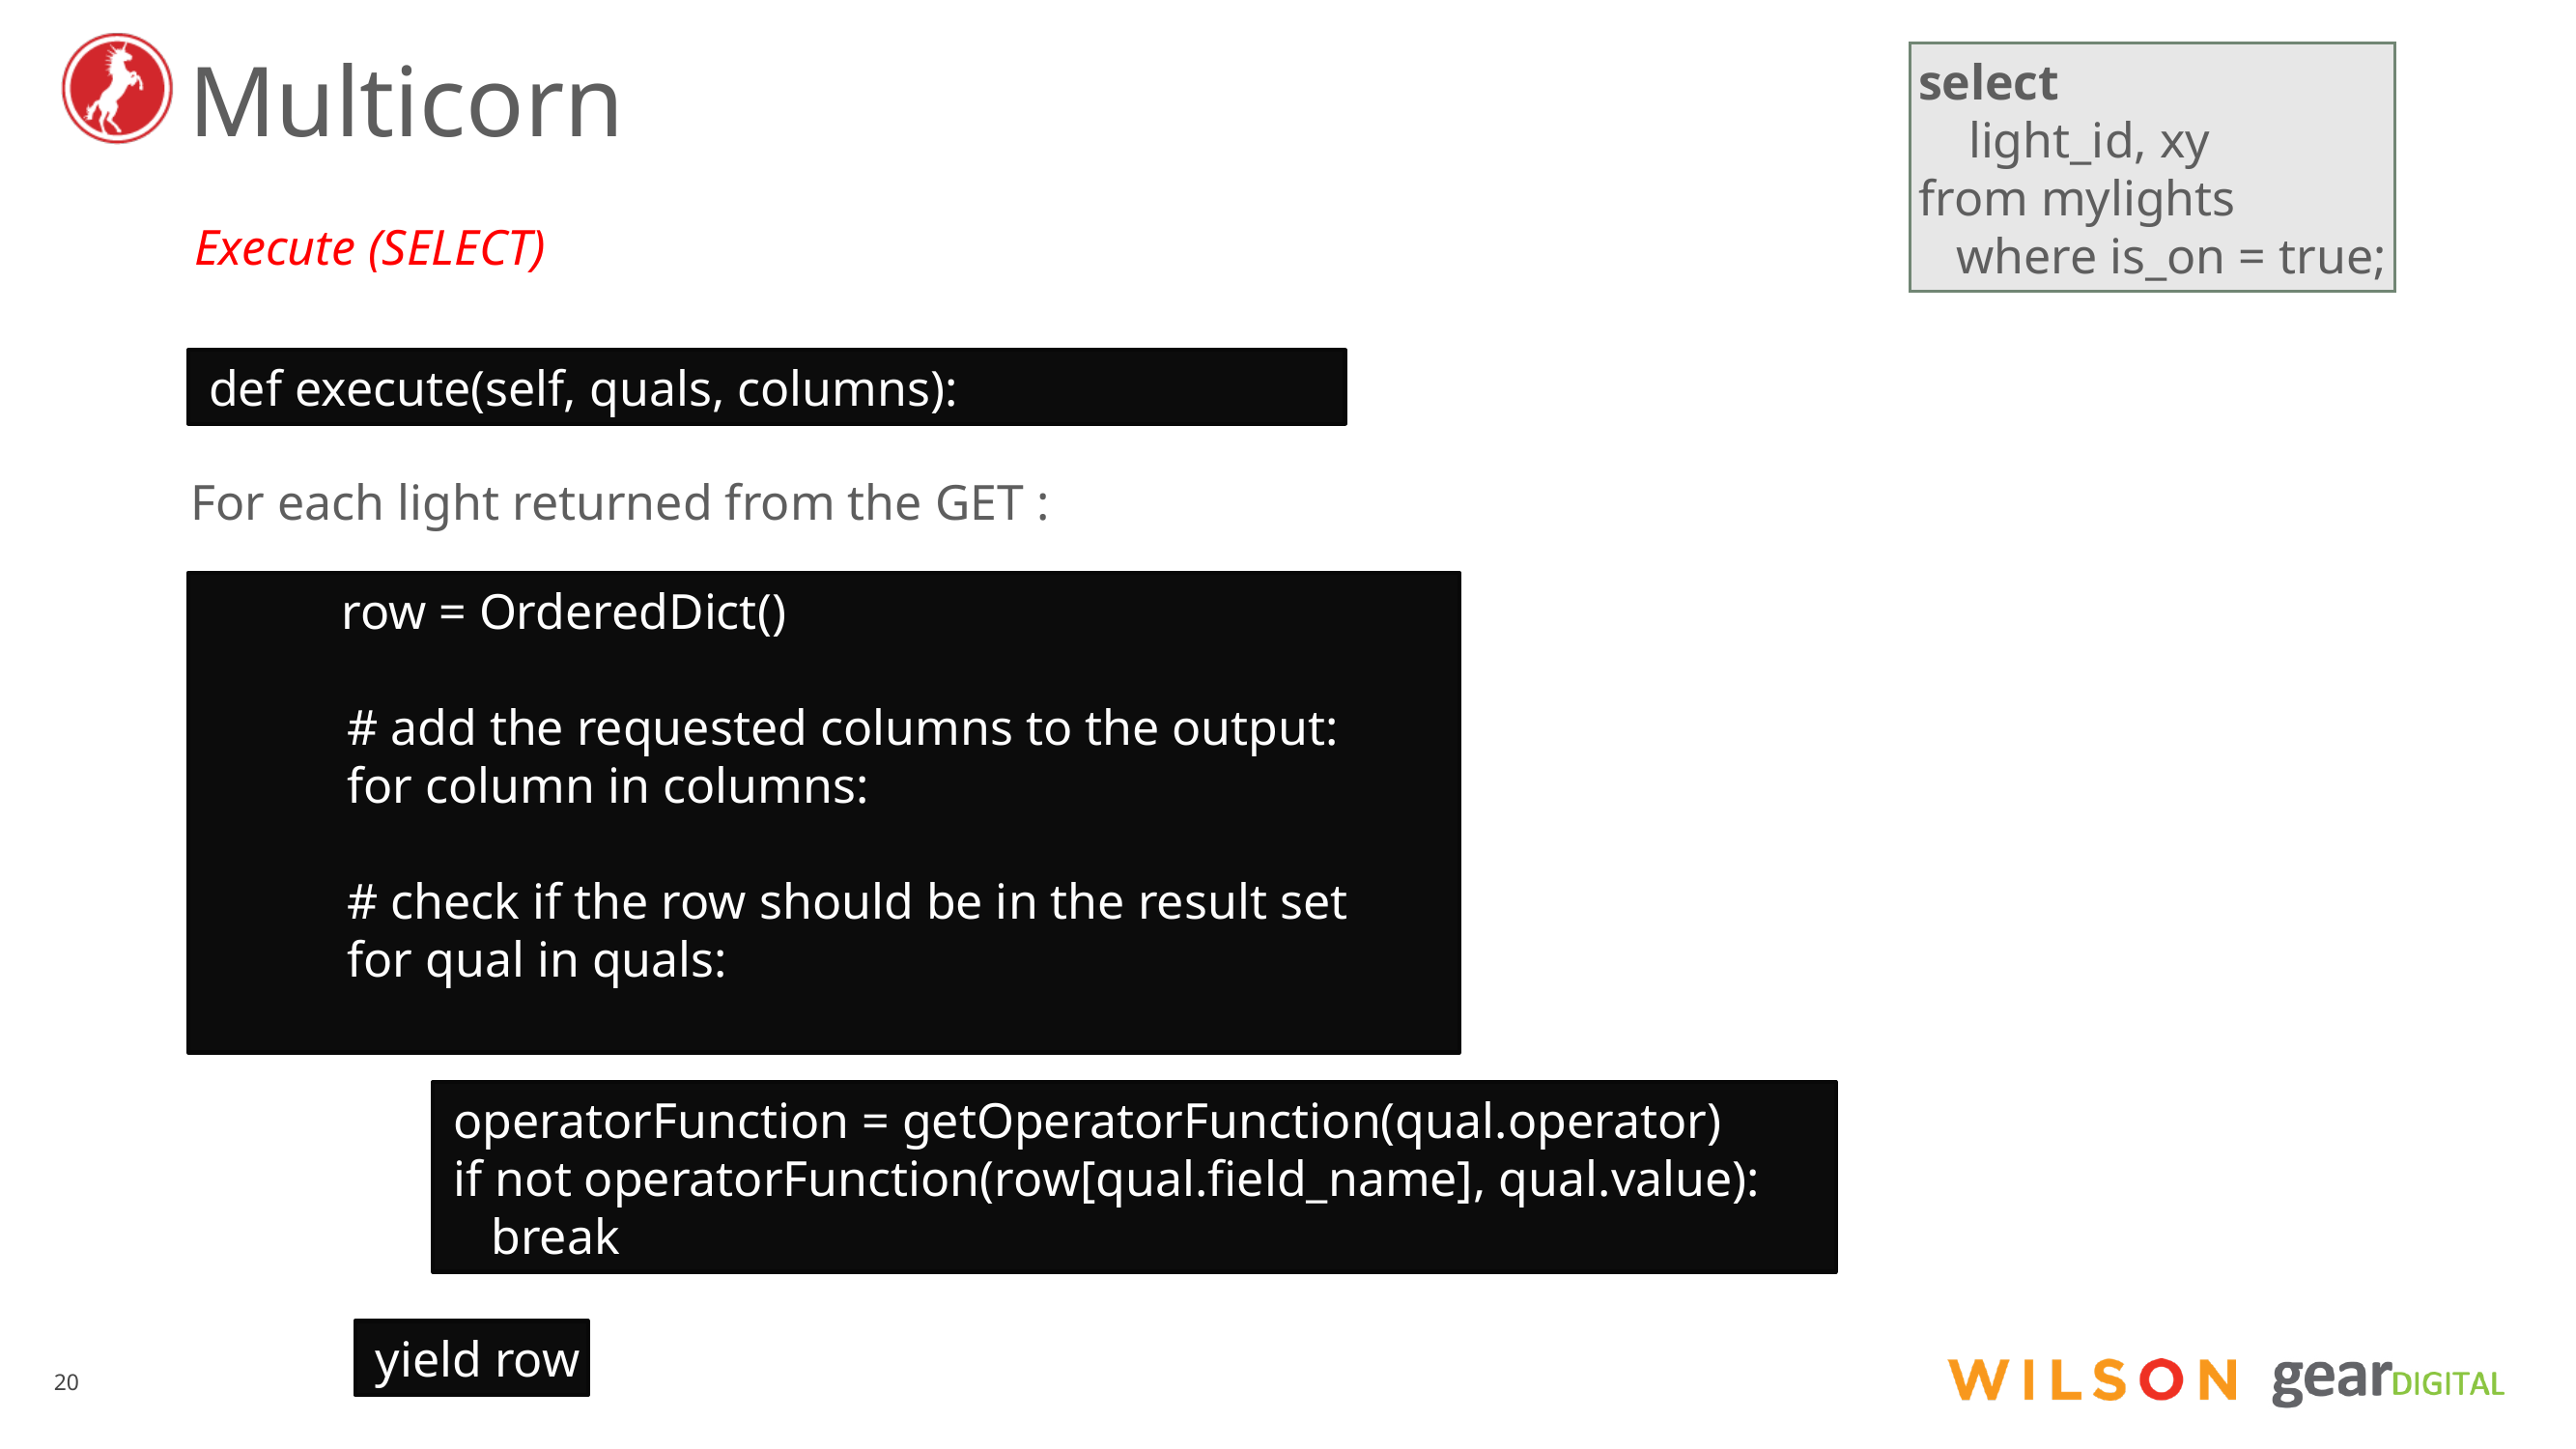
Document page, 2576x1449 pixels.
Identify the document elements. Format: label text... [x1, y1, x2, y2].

text_box operatorFunction = getOperatorFunction(qual.operator) if not operatorFunction(row[qual.field_name], qual.value): break [431, 1080, 1838, 1274]
title Multicorn [195, 40, 1642, 168]
list Execute (SELECT) [187, 198, 2456, 313]
text_box yield row [354, 1319, 590, 1397]
text_box select light_id, xy from mylights where is_on = true; [1910, 43, 2395, 292]
picture [1947, 1358, 2236, 1401]
text_box row = OrderedDict() # add the requested columns to the output: for column in columns: # check if the row should be in the result set for qual in quals: [186, 571, 1461, 1055]
text_box def execute(self, quals, columns): [186, 348, 1347, 426]
slide_number 20 [52, 1368, 82, 1396]
picture [2260, 1342, 2514, 1420]
text_box For each light returned from the GET : [183, 464, 1059, 538]
picture [38, 13, 189, 168]
